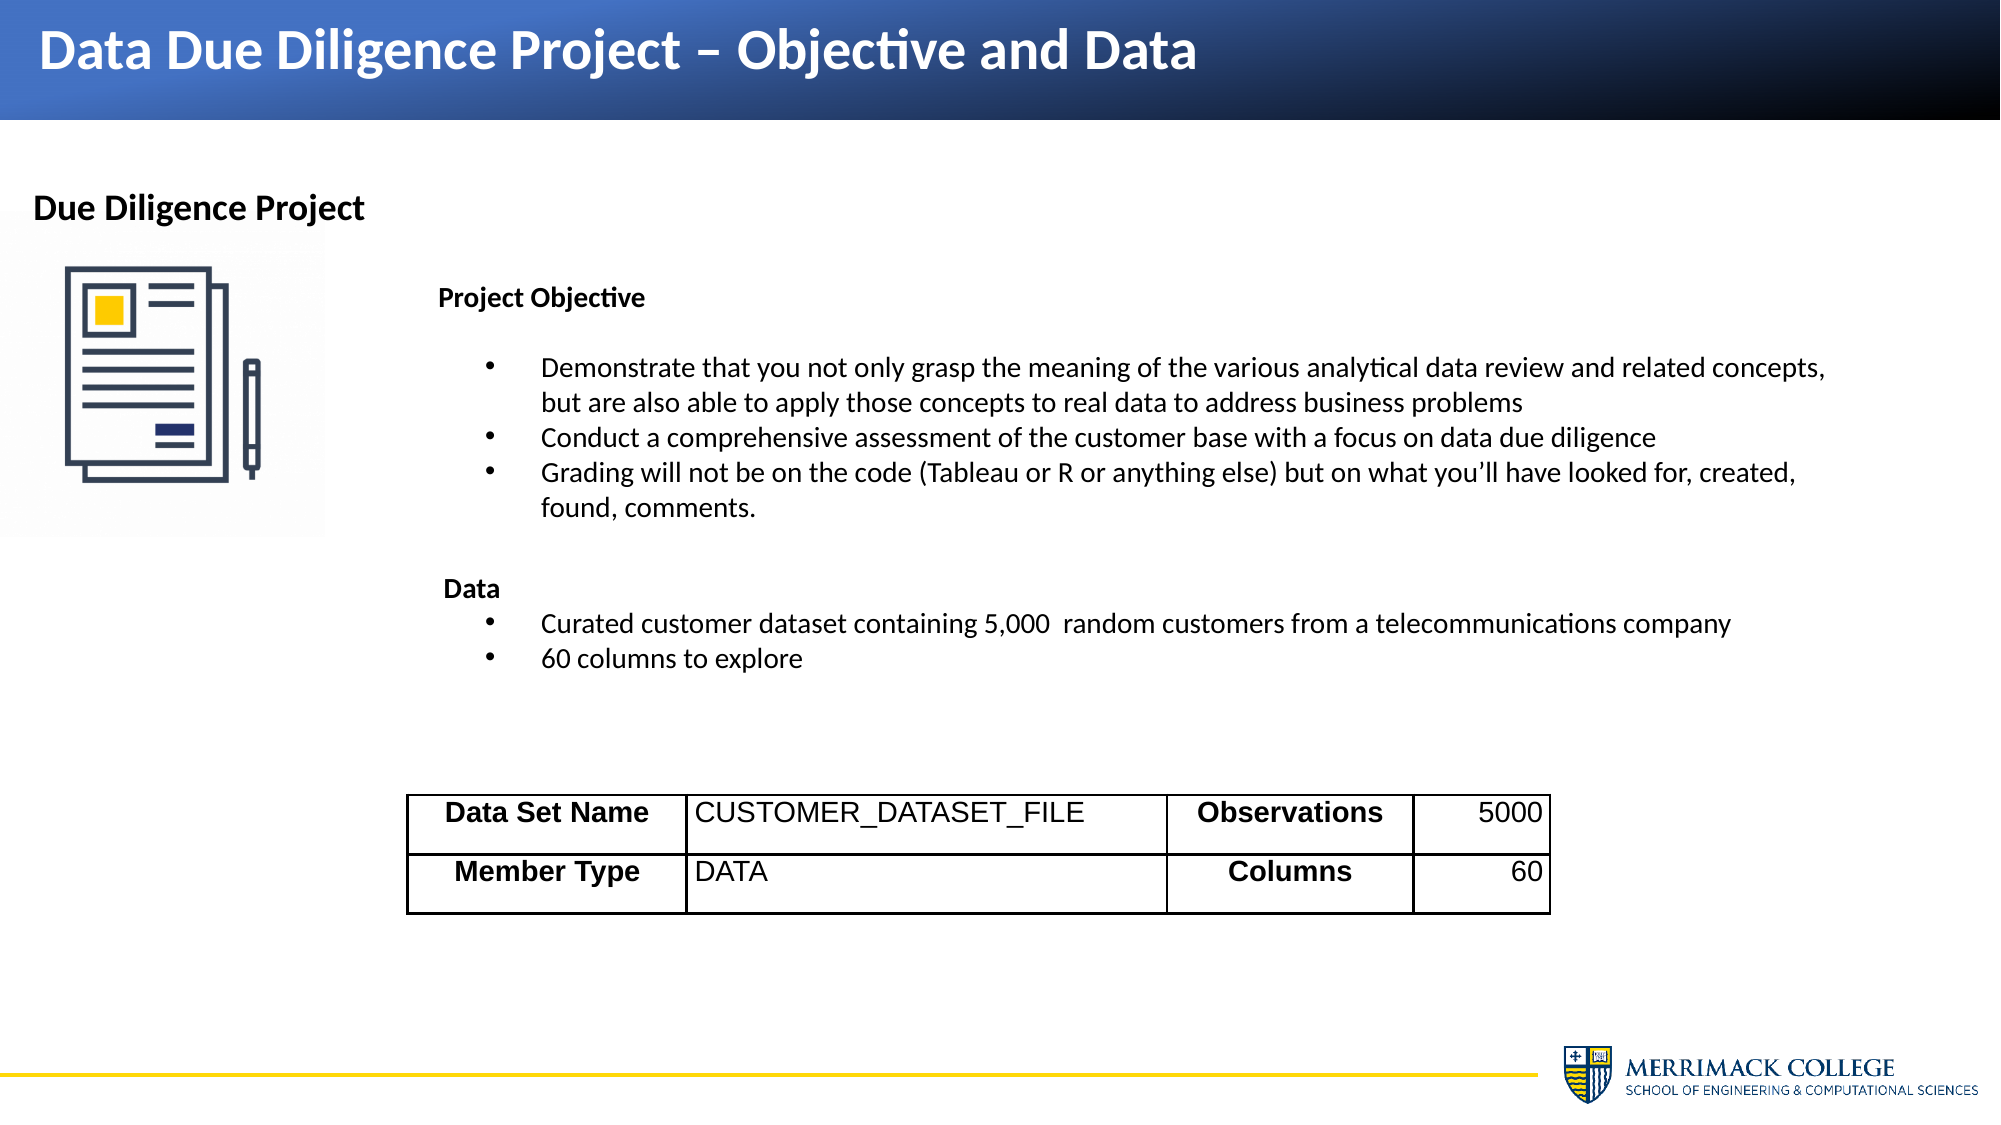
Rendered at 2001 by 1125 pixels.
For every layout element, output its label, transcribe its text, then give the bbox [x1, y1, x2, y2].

table_header Observations [1168, 796, 1412, 853]
title Data Due Diligence Project – Objective and Data [37, 9, 2000, 200]
table_cell 60 [1415, 856, 1549, 912]
picture [0, 211, 325, 537]
table_header Data Set Name [409, 796, 685, 853]
table_cell Columns [1168, 856, 1412, 912]
picture [1562, 1044, 1978, 1105]
table_cell DATA [688, 856, 1166, 912]
text_box Project Objective Demonstrate that you not only grasp the meaning of the various analytical data review and related concepts, but are also able to apply those concepts to real data to address business problems Conduct a comprehensive assessment of the customer base with a focus on data due diligence Grading will not be on the code (Tableau or R or anything else) but on what you’ll have looked for, created, found, comments. Data Curated customer dataset containing 5,000 random customers from a telecommunications company 60 columns to explore [436, 276, 1882, 674]
table_header CUSTOMER_DATASET_FILE [688, 796, 1166, 853]
text_box Due Diligence Project [18, 175, 1019, 236]
table_header 5000 [1415, 796, 1549, 853]
table_cell Member Type [409, 856, 685, 912]
picture [0, 0, 2000, 120]
